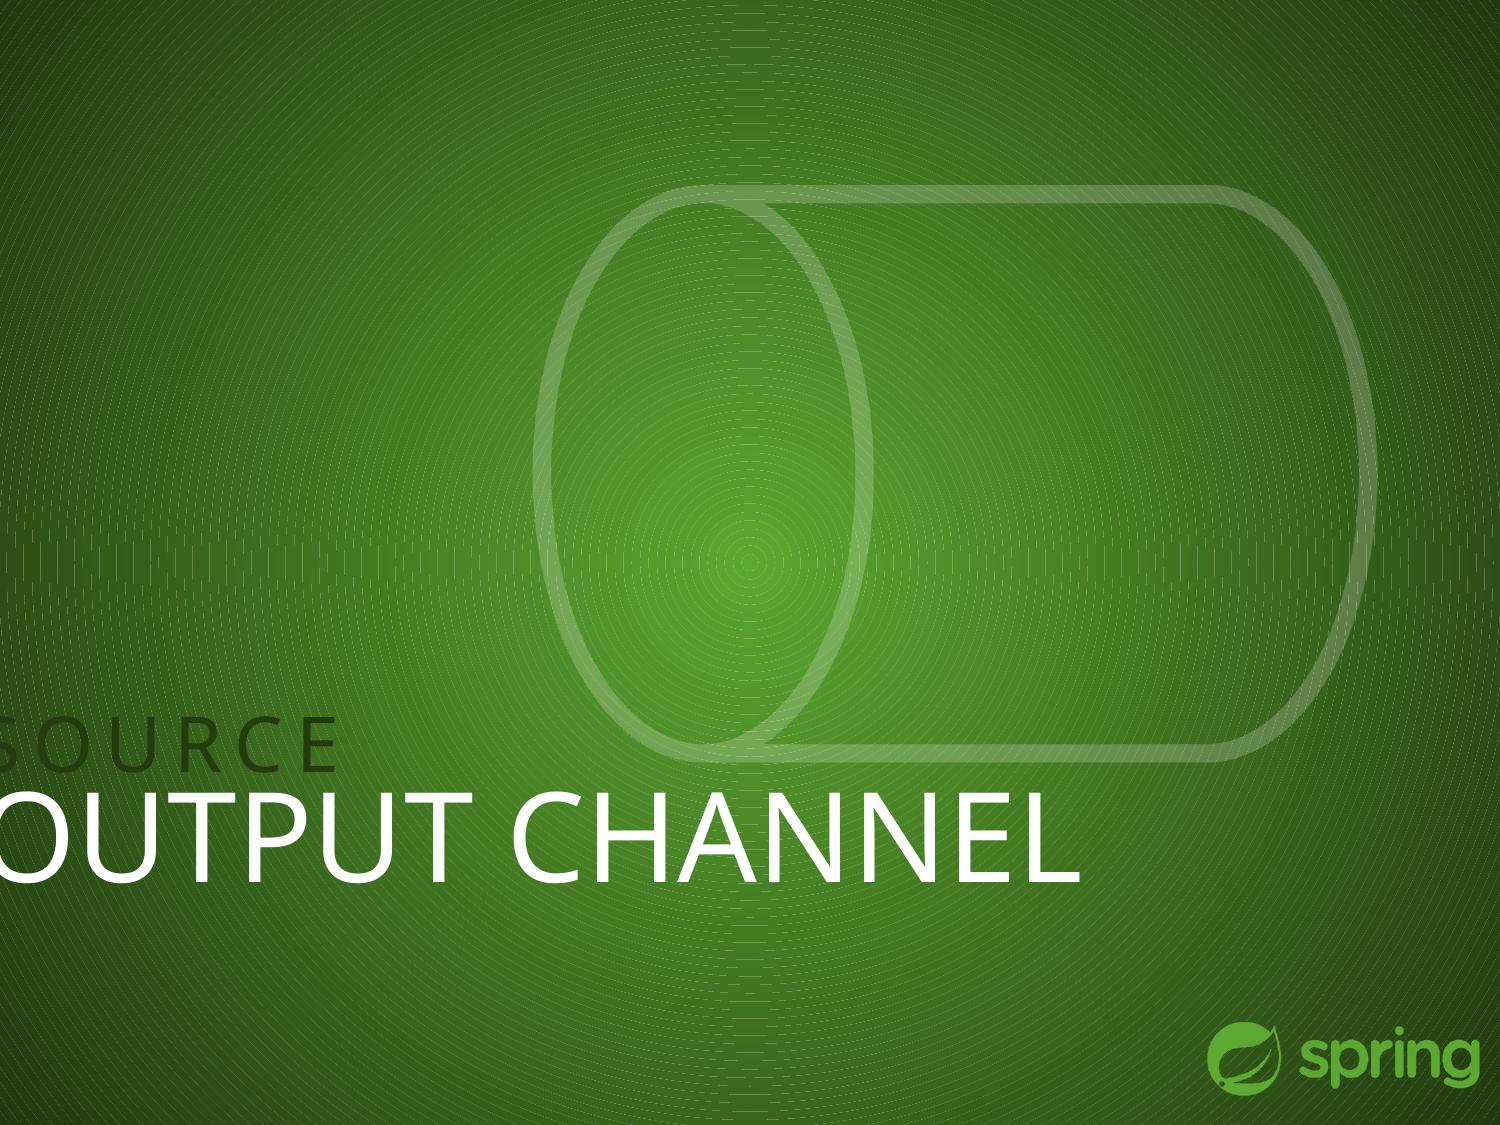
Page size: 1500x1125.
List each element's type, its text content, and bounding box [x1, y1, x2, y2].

picture [485, 0, 1426, 941]
text_box SOURCE OUTPUT CHANNEL [0, 705, 480, 915]
picture [1205, 1020, 1480, 1097]
